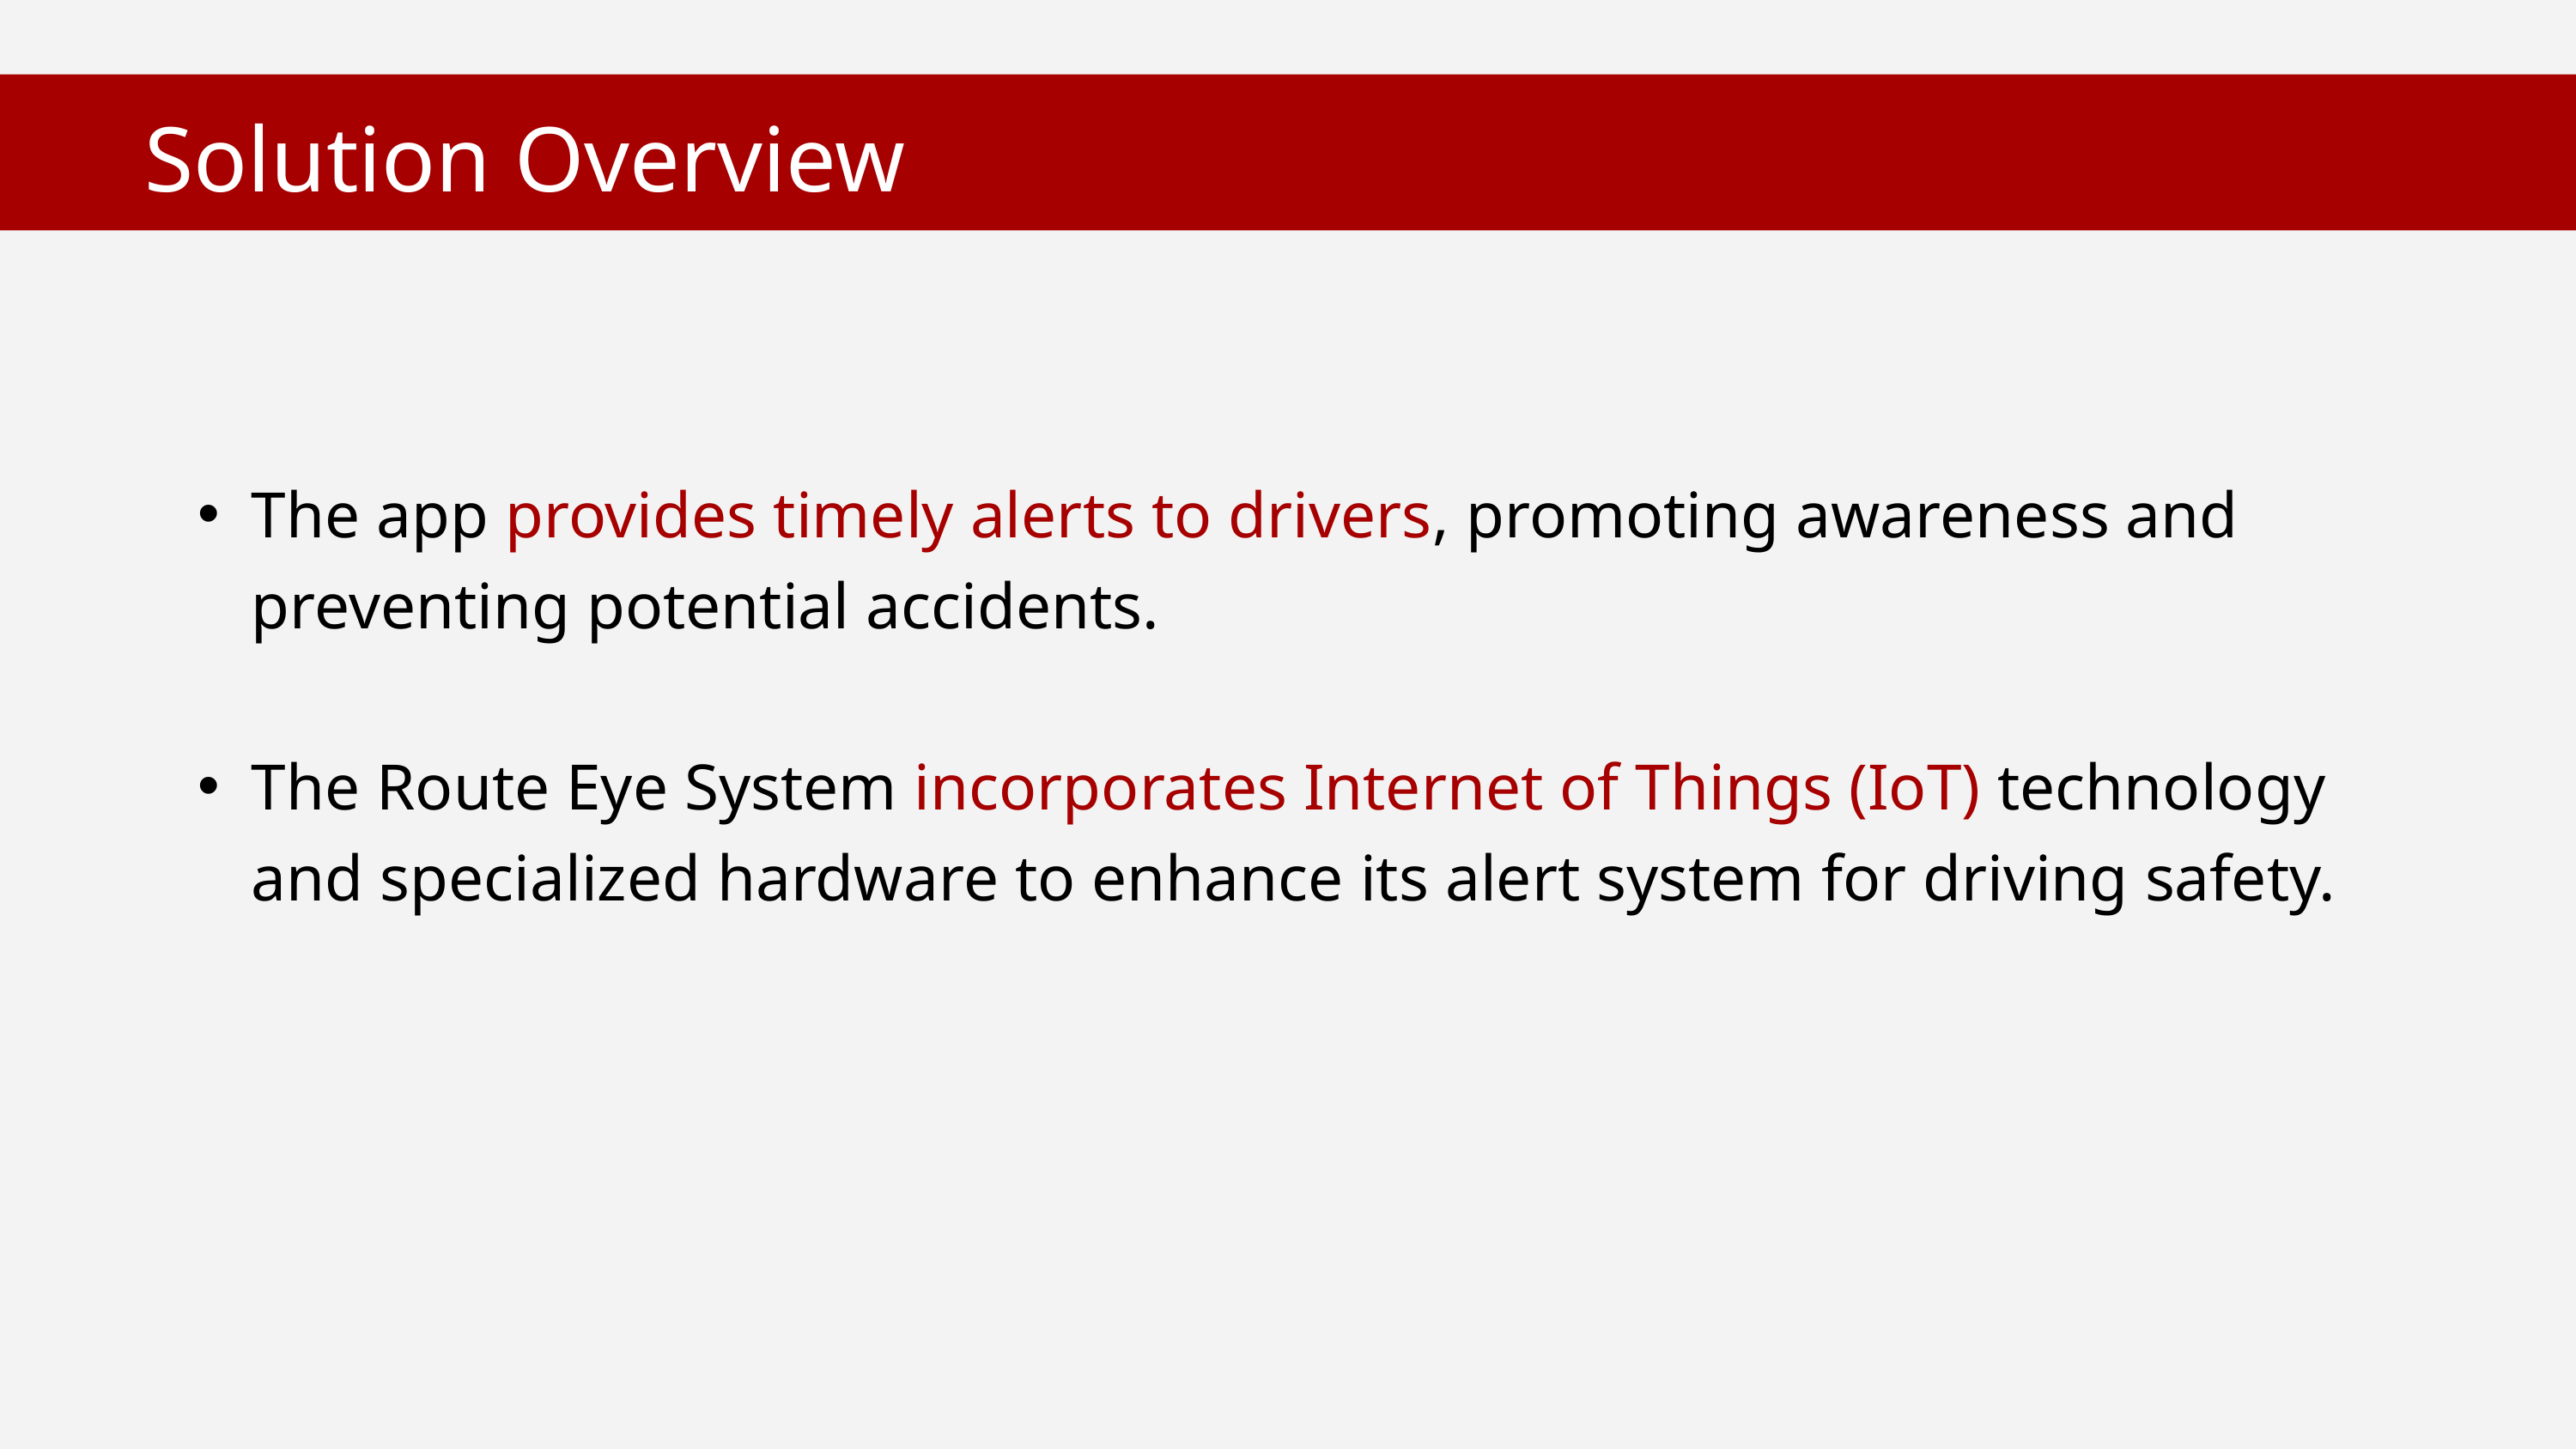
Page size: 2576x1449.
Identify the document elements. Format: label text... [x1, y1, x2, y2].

text_box Solution Overview [144, 84, 1240, 209]
text_box The app provides timely alerts to drivers, promoting awareness and preventing potential accidents. The Route Eye System incorporates Internet of Things (IoT) technology and specialized hardware to enhance its alert system for driving safety. [144, 368, 2432, 914]
text_box [0, 74, 2576, 231]
